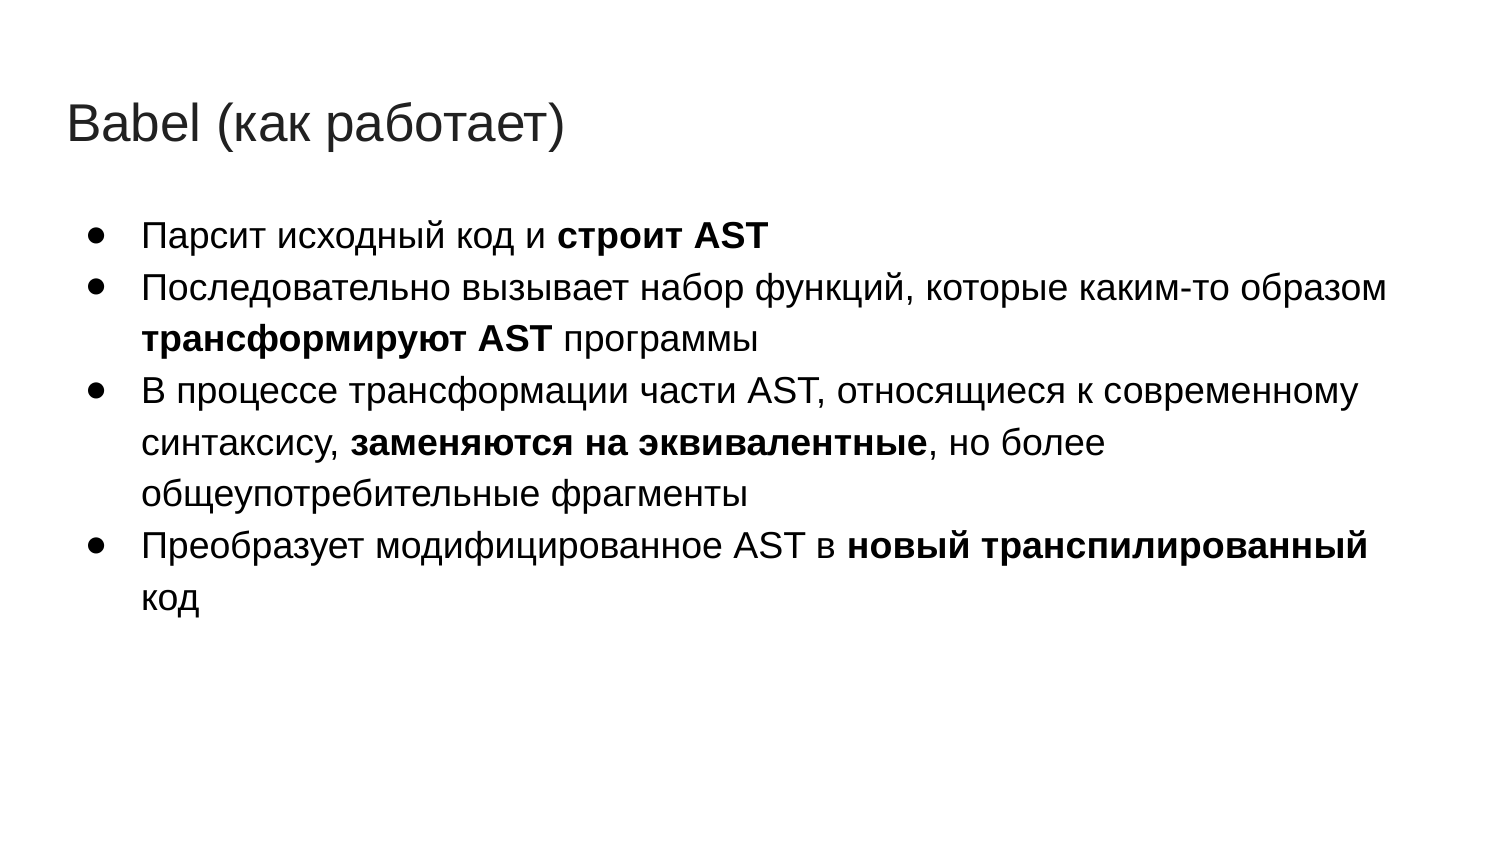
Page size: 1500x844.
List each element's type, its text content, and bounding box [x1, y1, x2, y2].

title Babel (как работает) [51, 72, 1449, 167]
list Парсит исходный код и строит AST Последовательно вызывает набор функций, которые каким-то образом трансформируют AST программы В процессе трансформации части AST, относящиеся к современному синтаксису, заменяются на эквивалентные, но более общеупотребительные фрагменты Преобразует модифицированное AST в новый транспилированный код [51, 189, 1449, 750]
